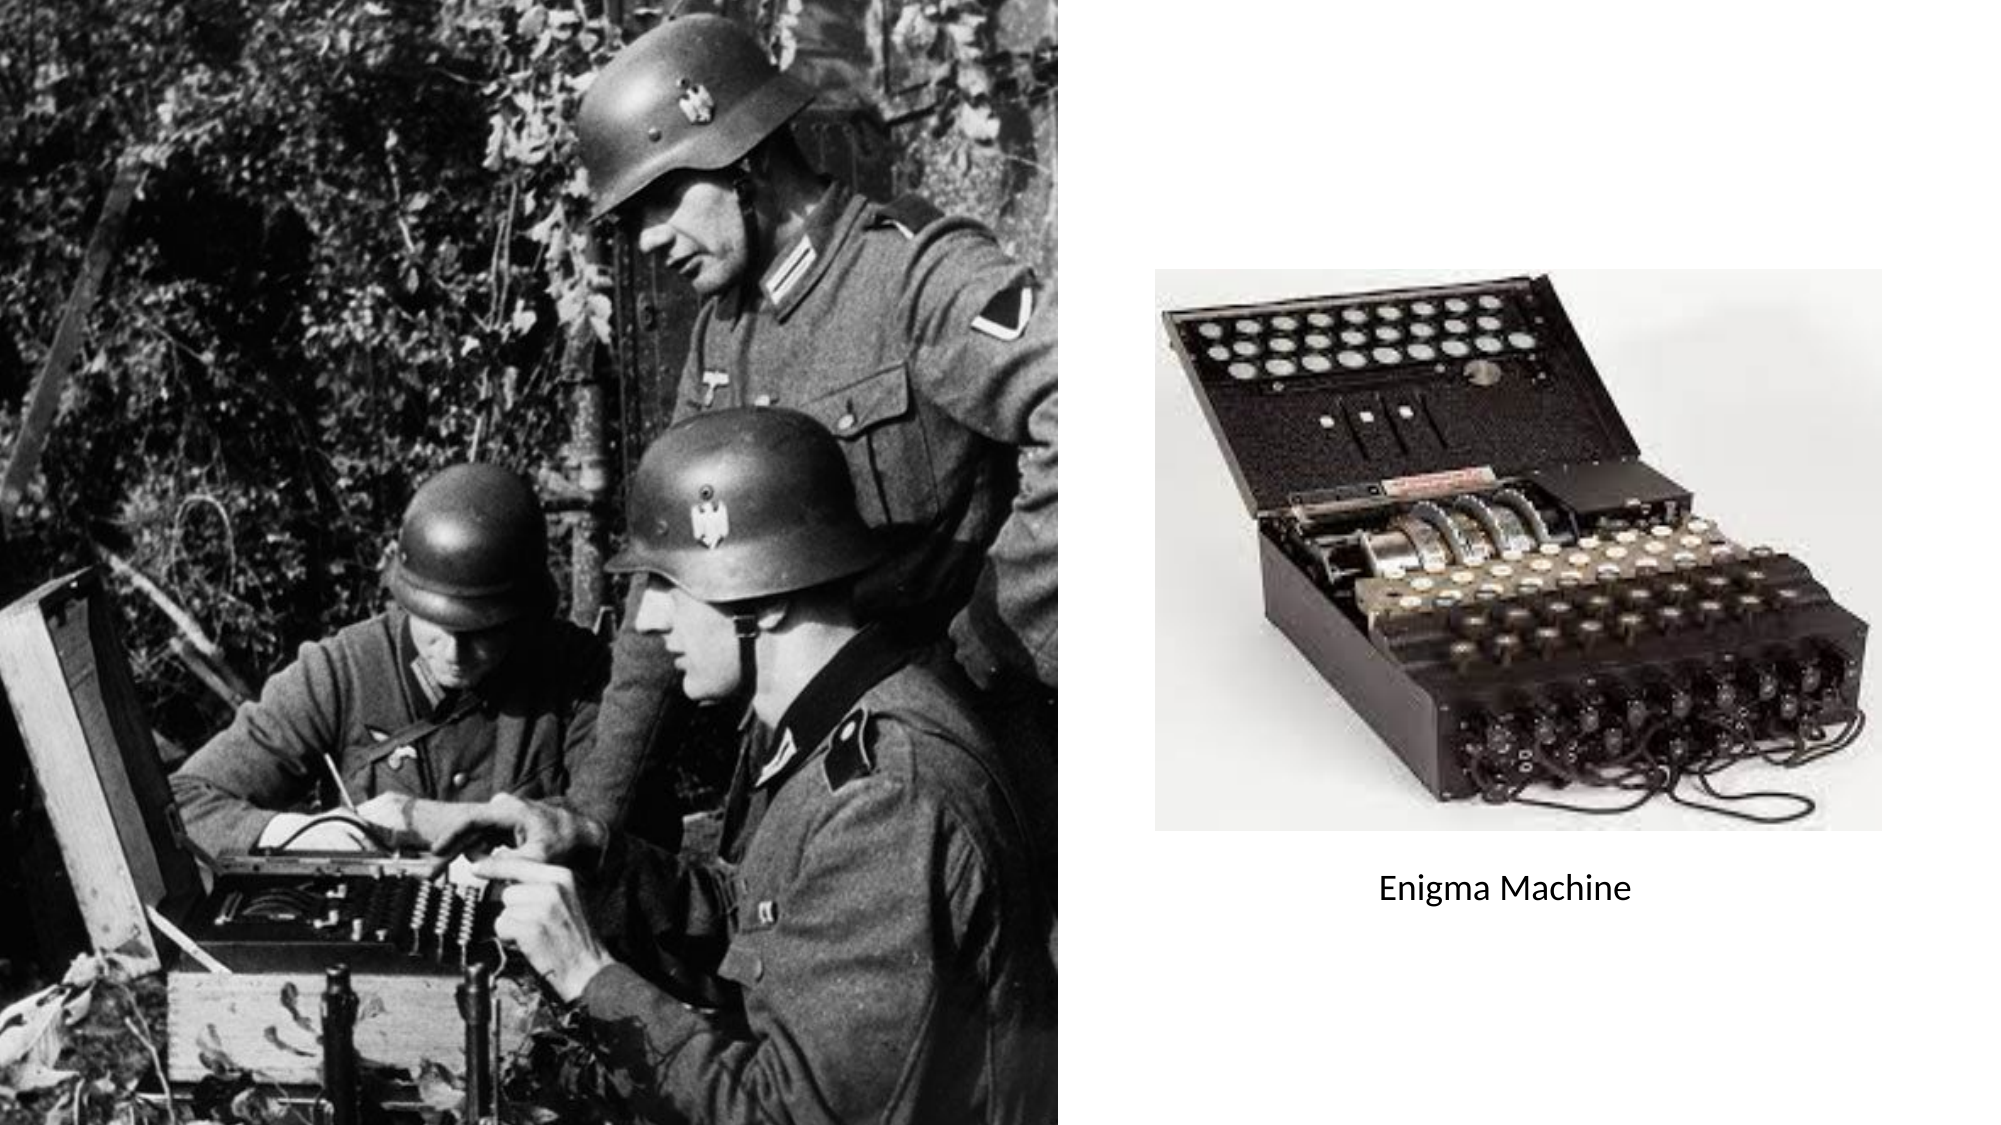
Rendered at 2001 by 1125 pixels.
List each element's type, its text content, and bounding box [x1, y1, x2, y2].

picture [0, 0, 1058, 1125]
picture [1155, 269, 1882, 831]
text_box Enigma Machine [1364, 855, 1671, 916]
